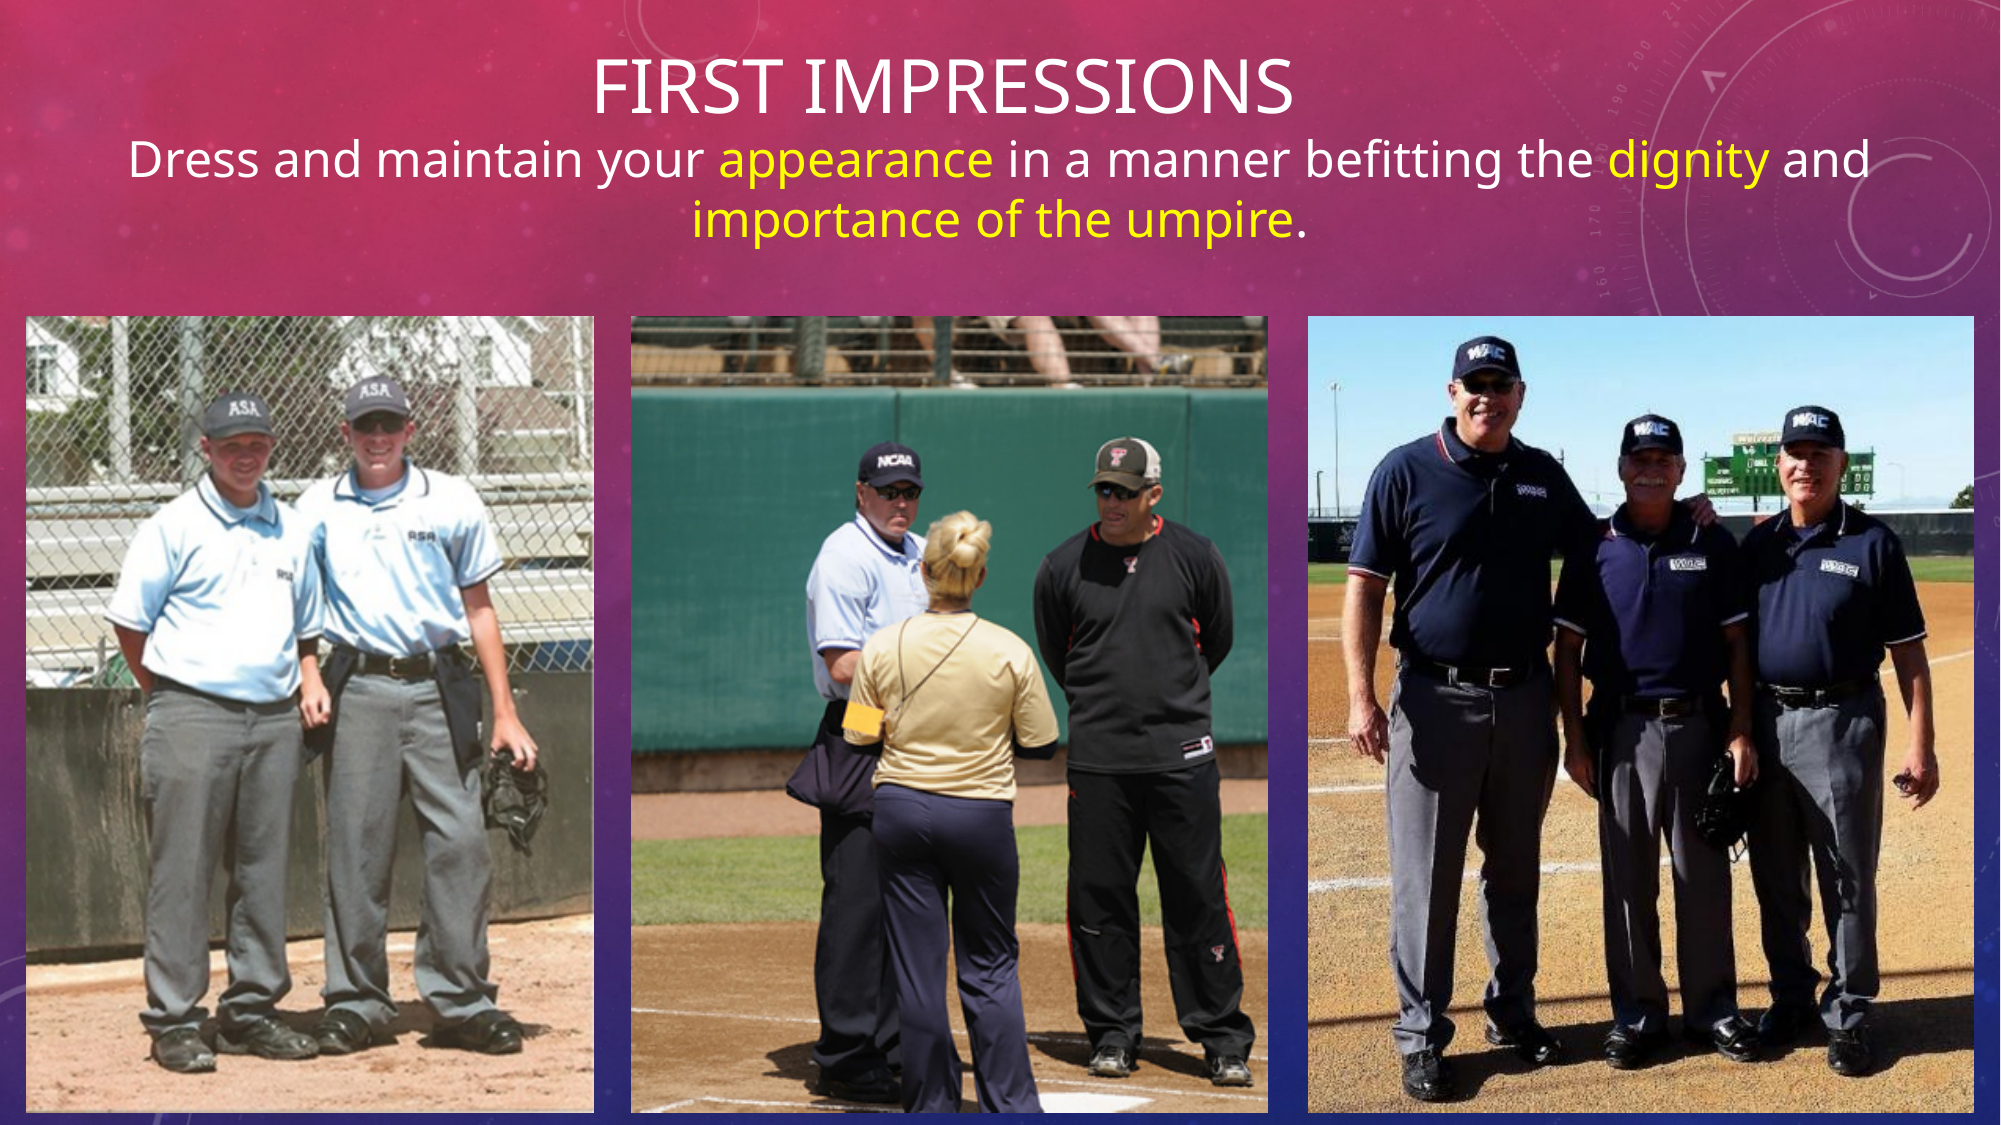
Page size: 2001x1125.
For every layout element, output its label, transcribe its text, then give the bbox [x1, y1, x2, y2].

text_box Dress and maintain your appearance in a manner befitting the dignity and importance of the umpire. [0, 120, 2000, 256]
title First Impressions [112, 16, 1775, 120]
picture [0, 0, 2001, 1125]
